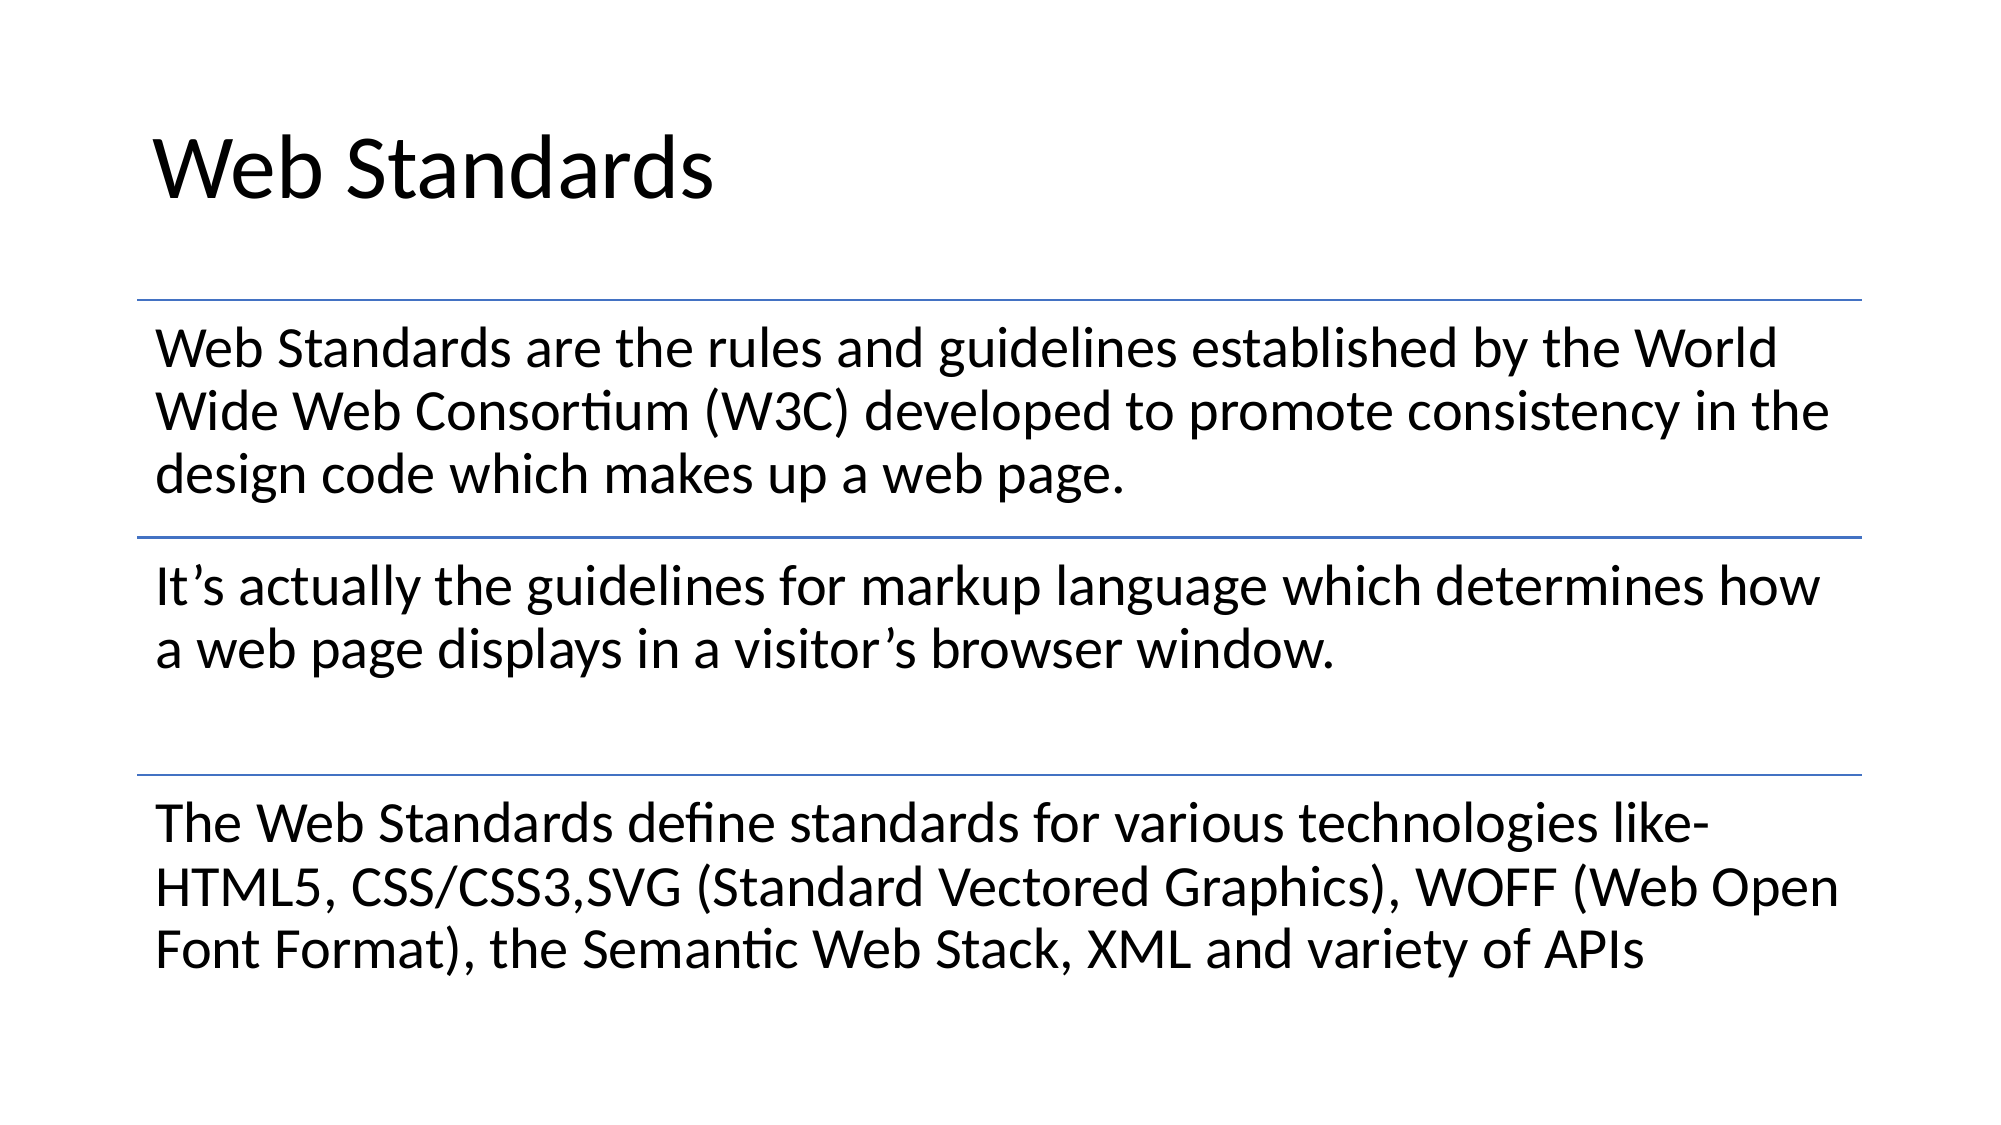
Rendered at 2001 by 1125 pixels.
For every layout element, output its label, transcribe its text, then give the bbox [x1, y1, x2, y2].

title Web Standards [137, 59, 1863, 278]
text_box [137, 299, 1863, 1014]
